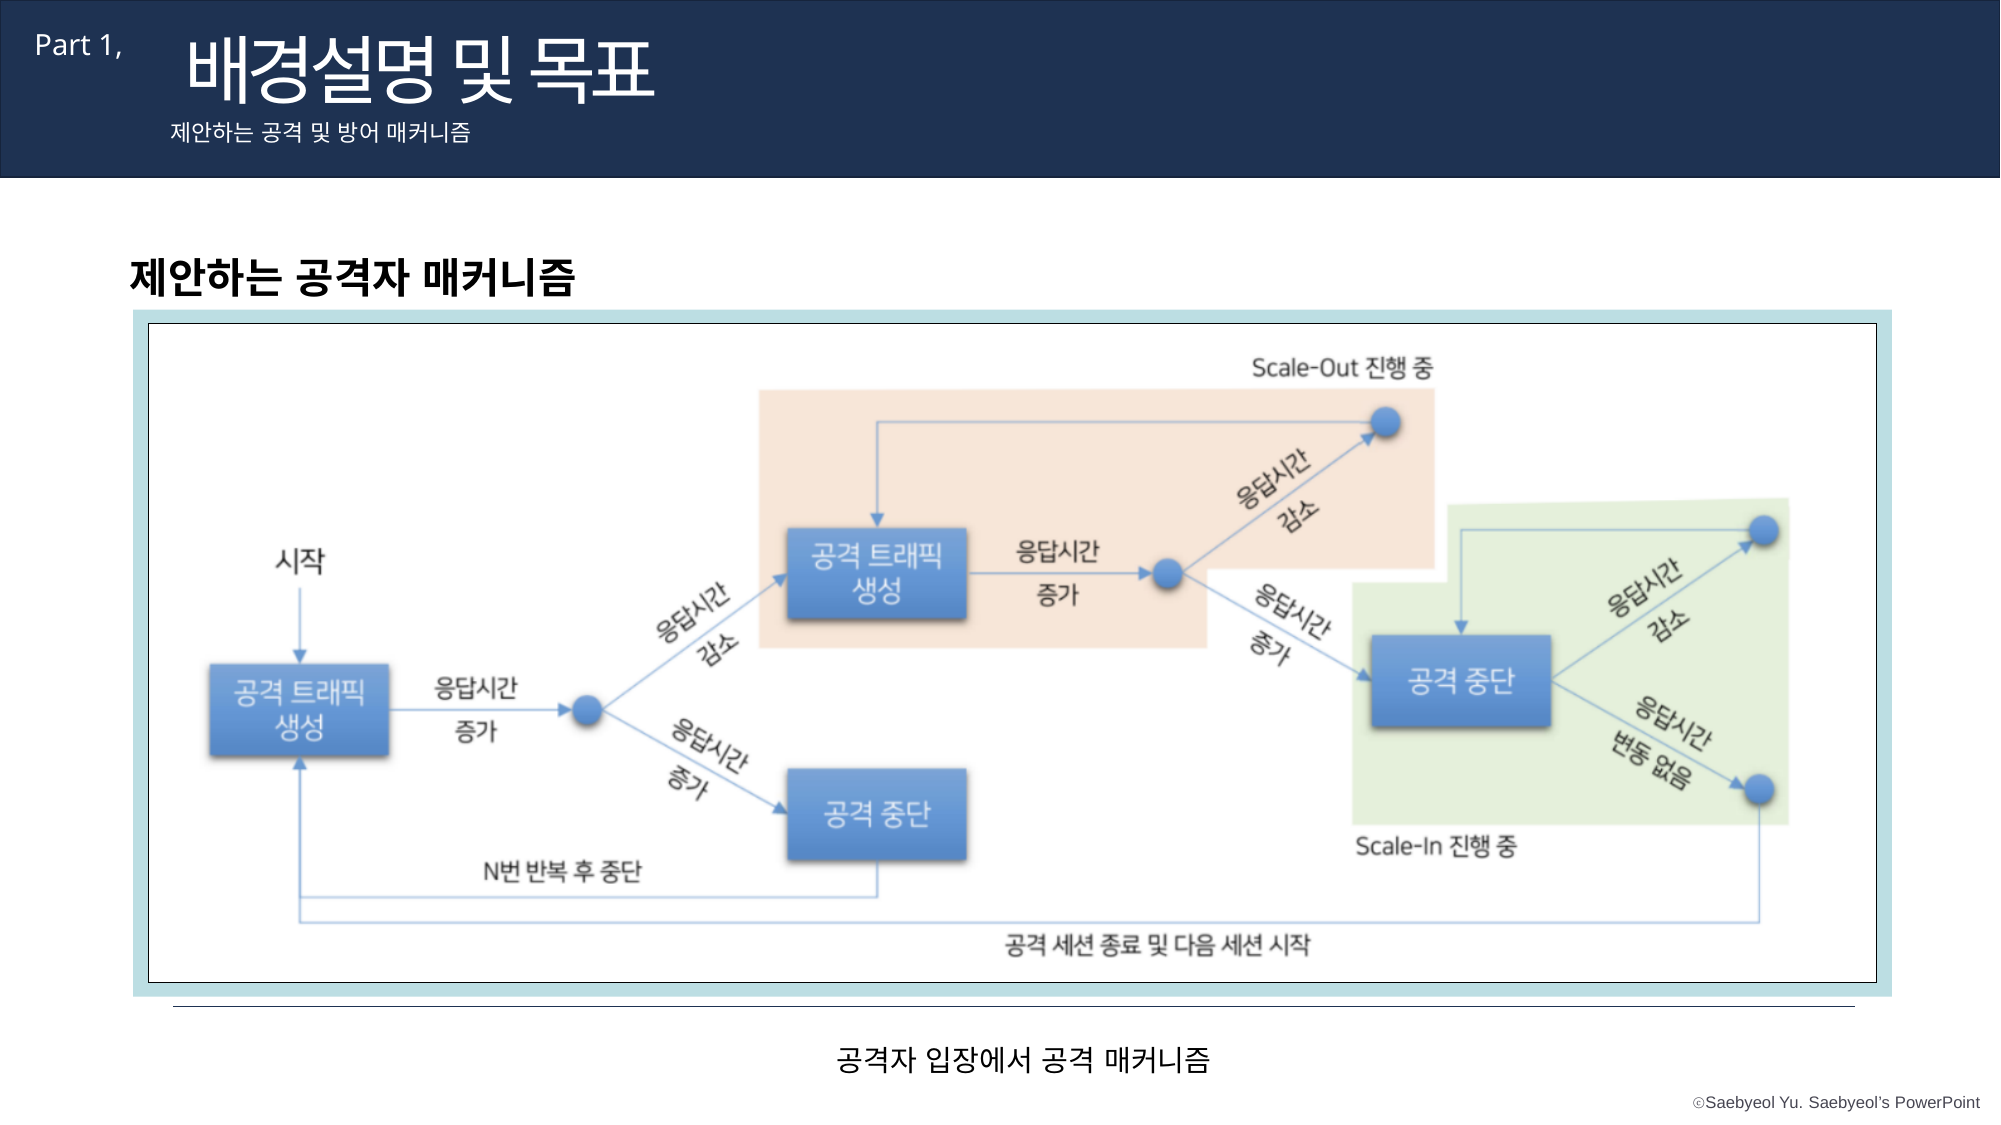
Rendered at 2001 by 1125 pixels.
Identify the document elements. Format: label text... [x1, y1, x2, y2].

text_box 배경설명 및 목표 [169, 16, 675, 122]
text_box [132, 309, 1893, 998]
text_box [173, 1006, 1856, 1086]
text_box Part 1, [19, 19, 146, 69]
picture [148, 323, 1877, 983]
text_box 제안하는 공격 및 방어 매커니즘 [155, 110, 488, 154]
text_box 제안하는 공격자 매커니즘 [115, 244, 686, 310]
text_box [0, 0, 2000, 178]
